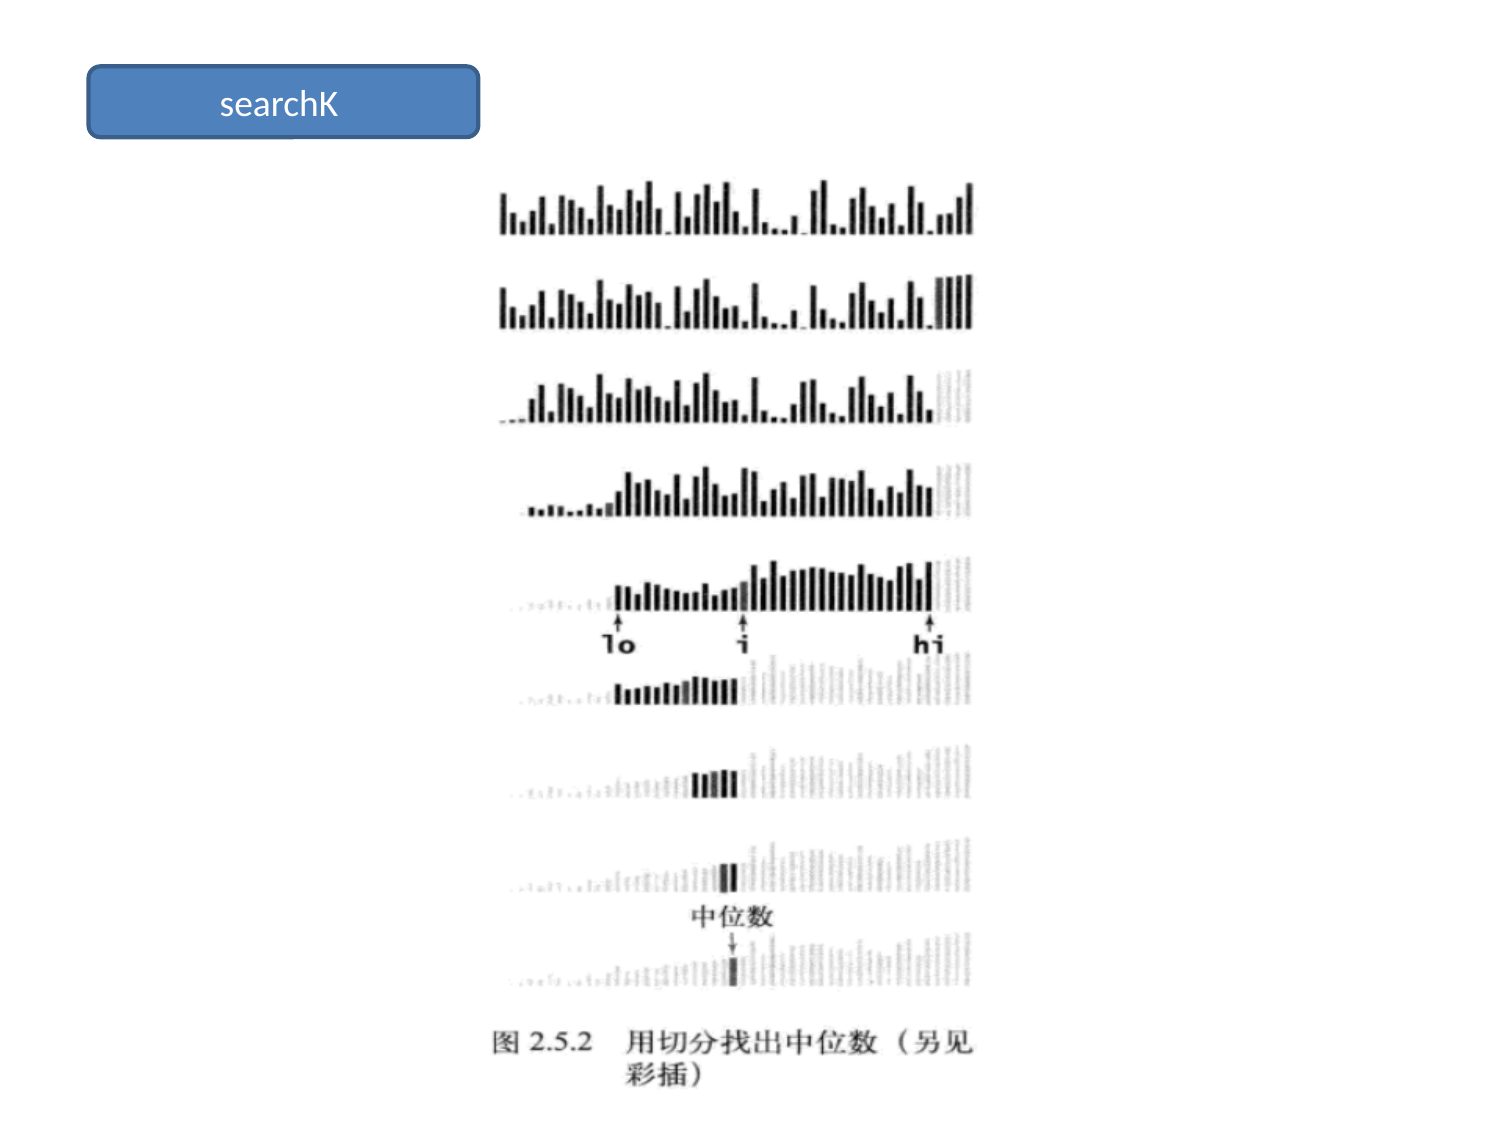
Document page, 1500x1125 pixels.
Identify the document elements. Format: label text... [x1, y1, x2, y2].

text_box searchK [86, 64, 481, 140]
picture [468, 148, 1021, 1108]
